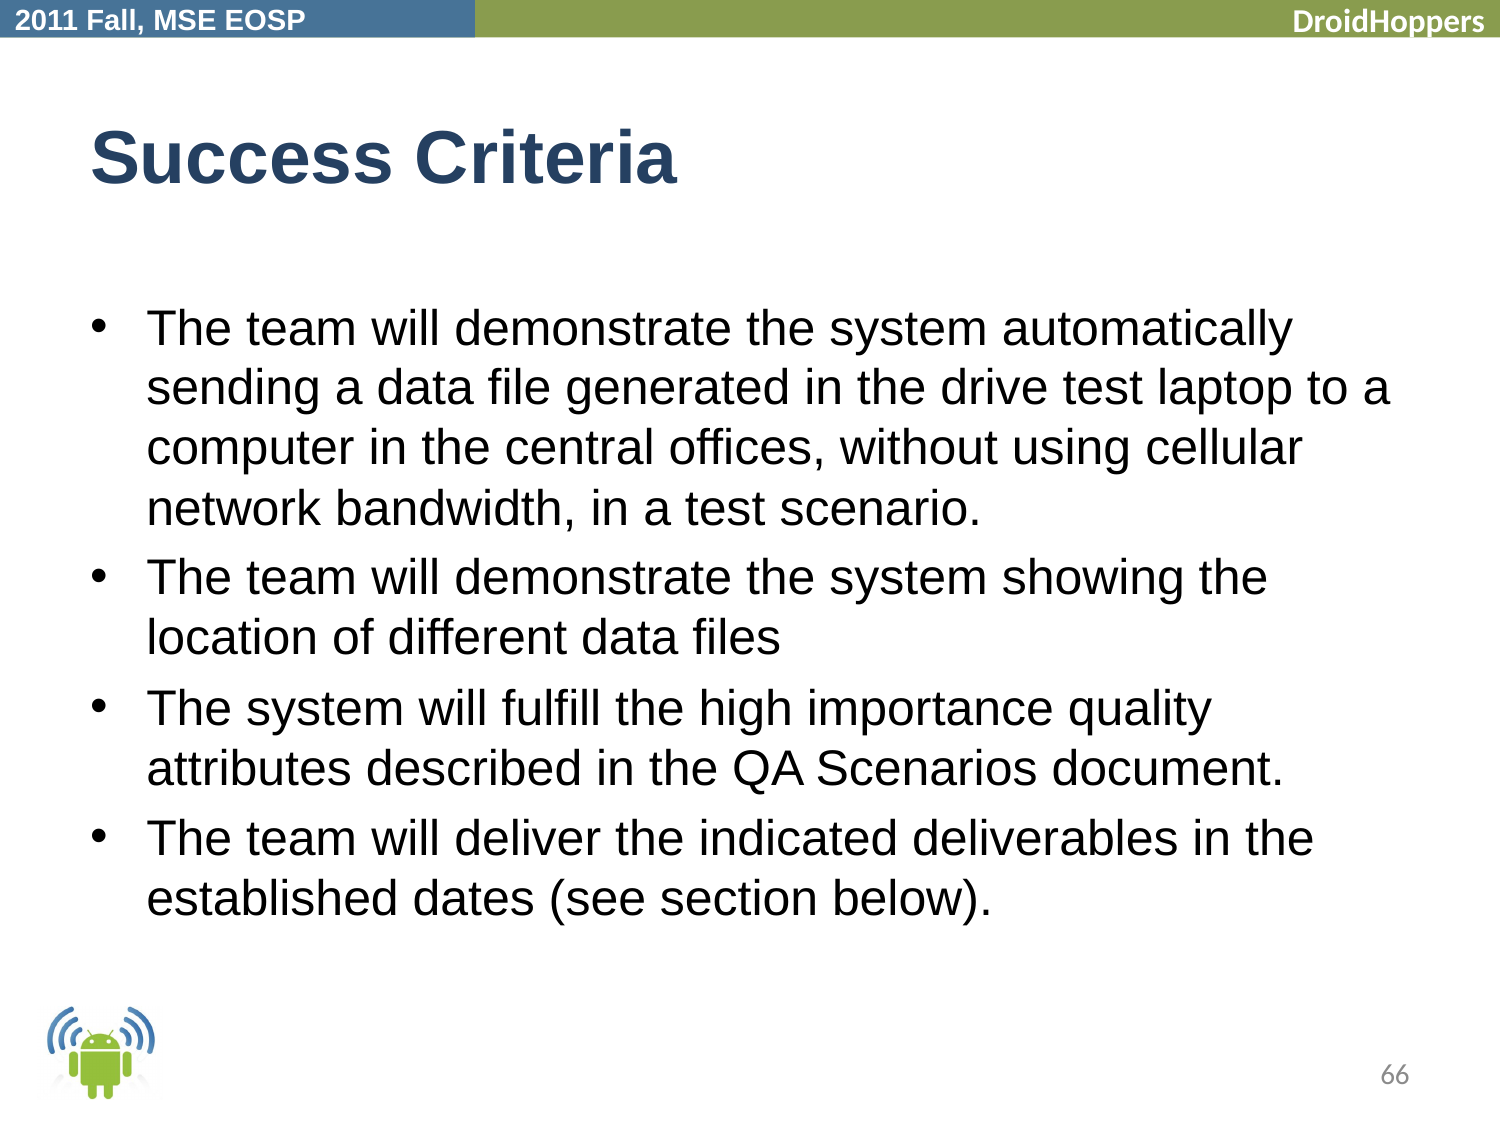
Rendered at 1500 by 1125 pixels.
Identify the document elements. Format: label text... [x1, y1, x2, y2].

picture [37, 1006, 163, 1100]
title Success Criteria [75, 82, 1425, 225]
list The team will demonstrate the system automatically sending a data file generated in the drive test laptop to a computer in the central offices, without using cellular network bandwidth, in a test scenario. The team will demonstrate the system showing the location of different data files The system will fulfill the high importance quality attributes described in the QA Scenarios document. The team will deliver the indicated deliverables in the established dates (see section below). [75, 287, 1425, 1005]
slide_number 66 [1074, 1042, 1425, 1103]
